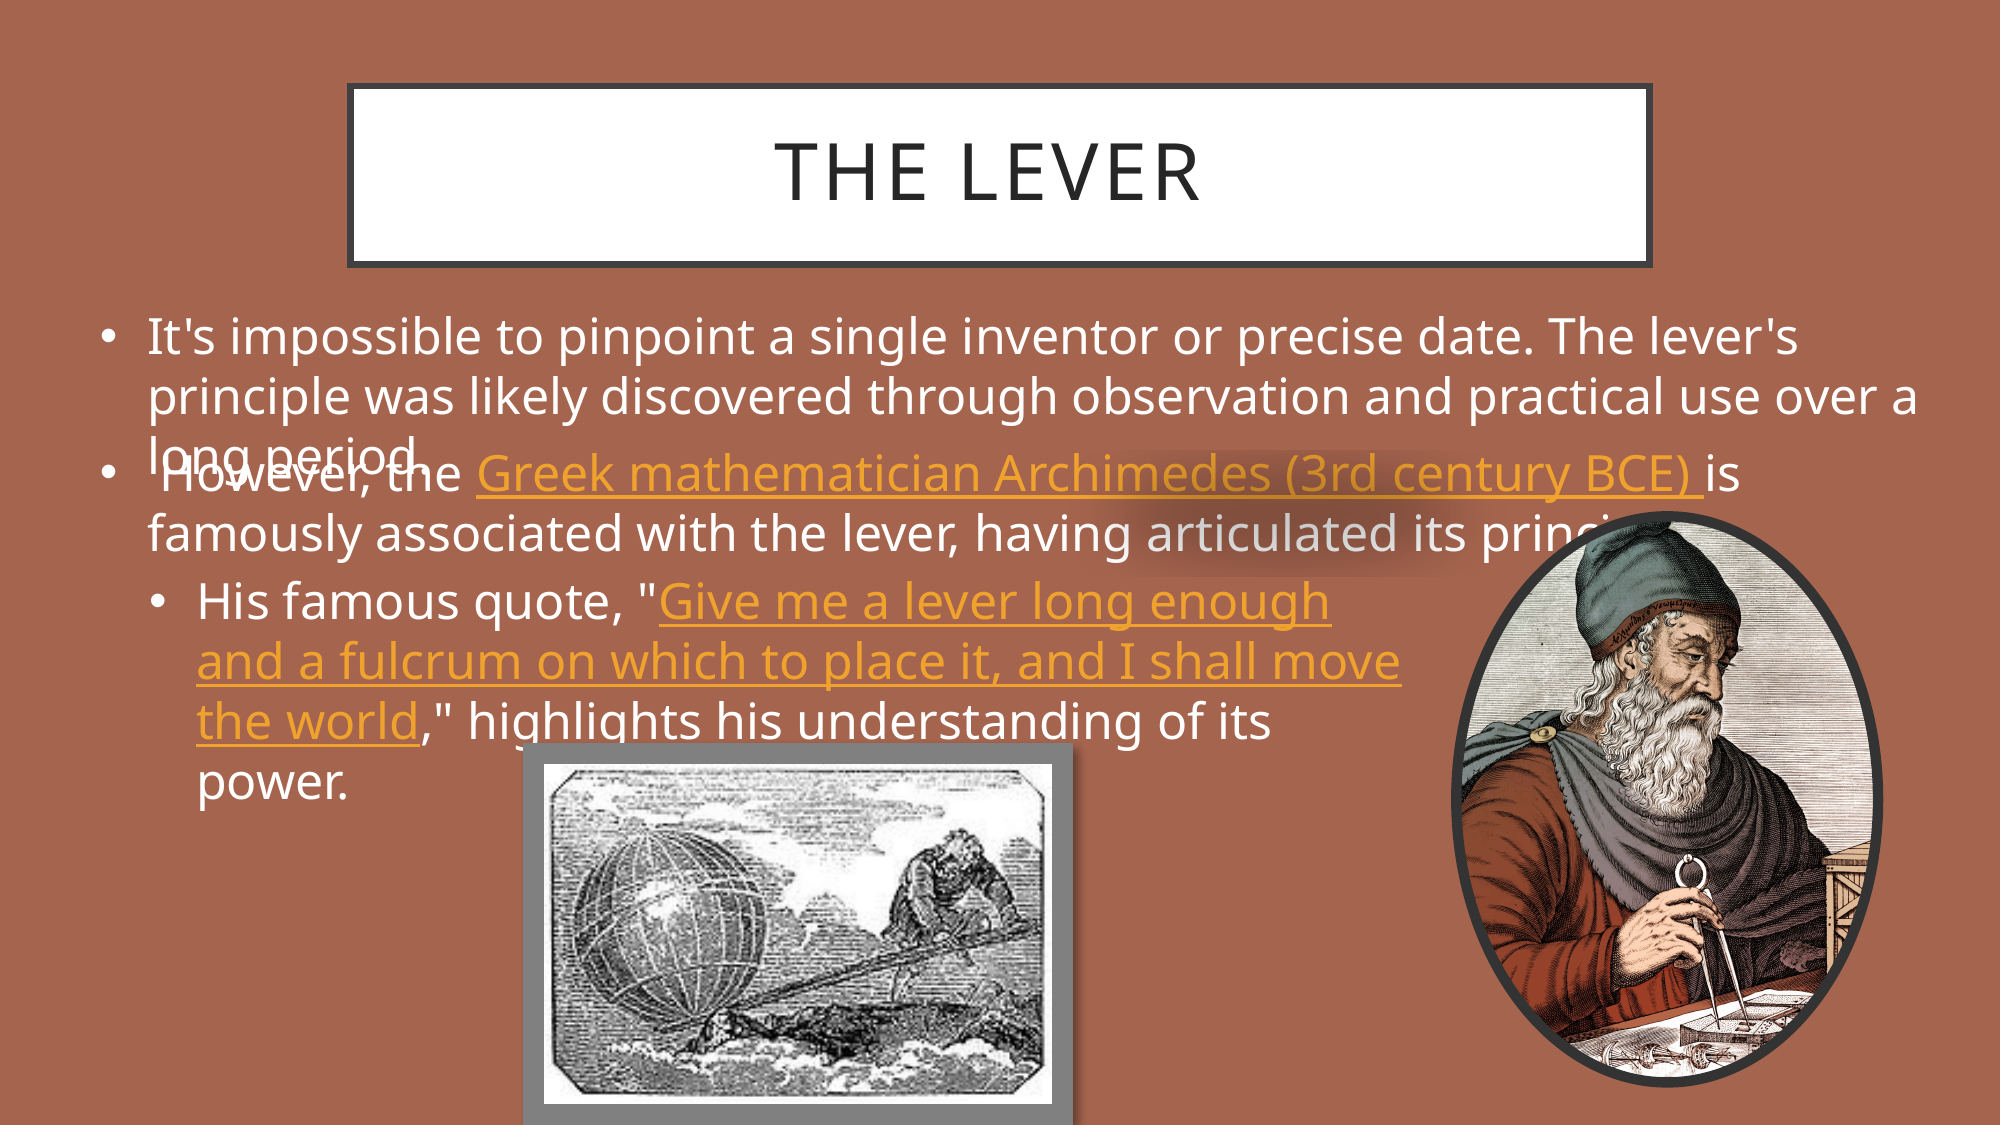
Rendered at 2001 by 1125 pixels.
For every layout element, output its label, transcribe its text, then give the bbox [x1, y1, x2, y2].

picture [1455, 515, 1879, 1083]
text_box It's impossible to pinpoint a single inventor or precise date. The lever's principle was likely discovered through observation and practical use over a long period. [85, 297, 1967, 433]
title The LEVER [347, 83, 1653, 268]
text_box However, the Greek mathematician Archimedes (3rd century BCE) is famously associated with the lever, having articulated its principles. [85, 433, 1967, 569]
picture [543, 763, 1053, 1105]
text_box His famous quote, "Give me a lever long enough and a fulcrum on which to place it, and I shall move the world," highlights his understanding of its power. [59, 562, 1419, 818]
